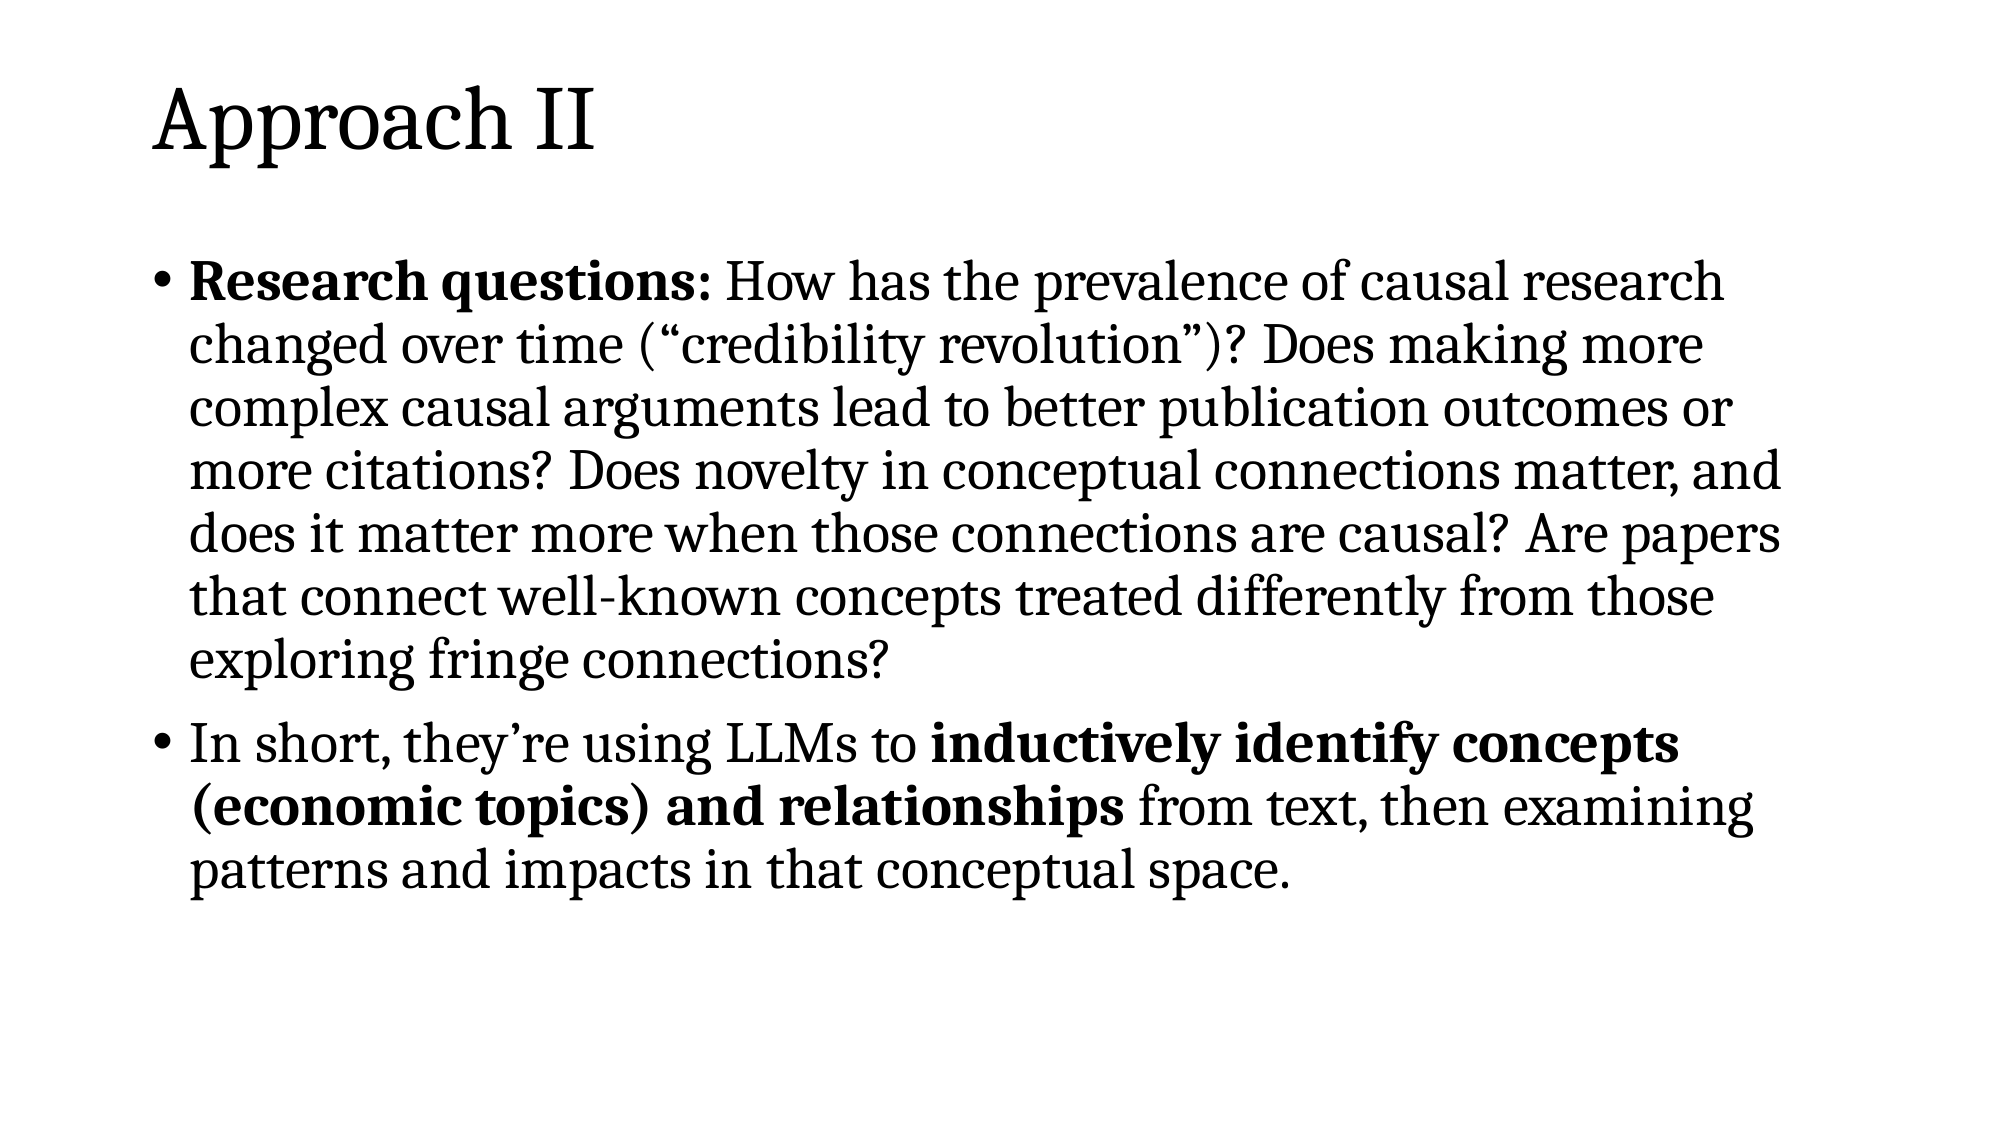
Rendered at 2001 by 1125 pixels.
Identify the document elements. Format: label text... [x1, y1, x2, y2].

list Research questions: How has the prevalence of causal research changed over time (“credibility revolution”)? Does making more complex causal arguments lead to better publication outcomes or more citations? Does novelty in conceptual connections matter, and does it matter more when those connections are causal? Are papers that connect well-known concepts treated differently from those exploring fringe connections? In short, they’re using LLMs to inductively identify concepts (economic topics) and relationships from text, then examining patterns and impacts in that conceptual space. [137, 243, 1863, 1014]
title Approach II [137, 11, 1863, 229]
